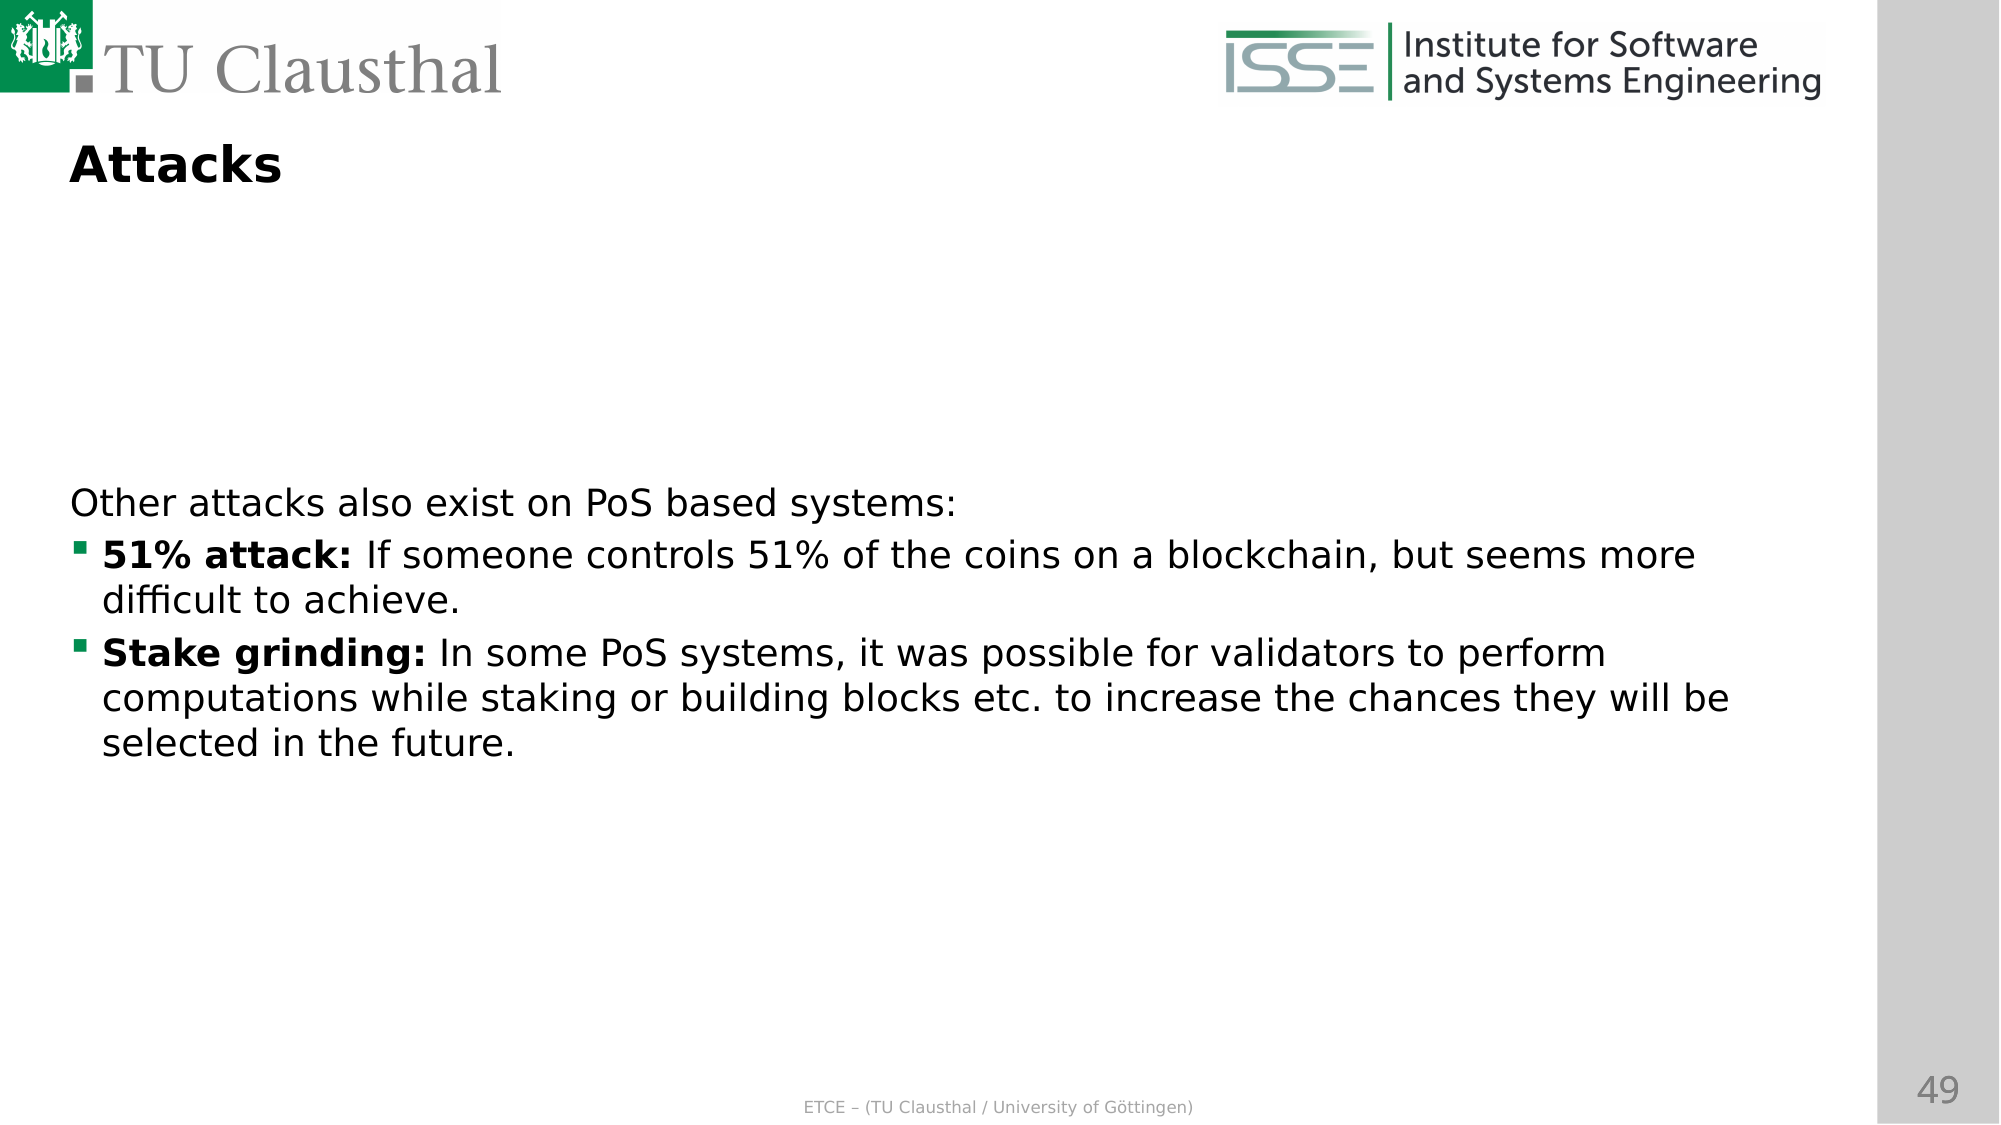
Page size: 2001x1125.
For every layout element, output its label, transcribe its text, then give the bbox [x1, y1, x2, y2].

picture [0, 0, 501, 93]
picture [1218, 22, 1826, 107]
text_box Attacks [55, 125, 1818, 207]
text_box Other attacks also exist on PoS based systems: 51% attack: If someone controls 51% of the coins on a blockchain, but seems more difficult to achieve. Stake grinding: In some PoS systems, it was possible for validators to perform computations while staking or building blocks etc. to increase the chances they will be selected in the future. [55, 208, 1818, 1034]
